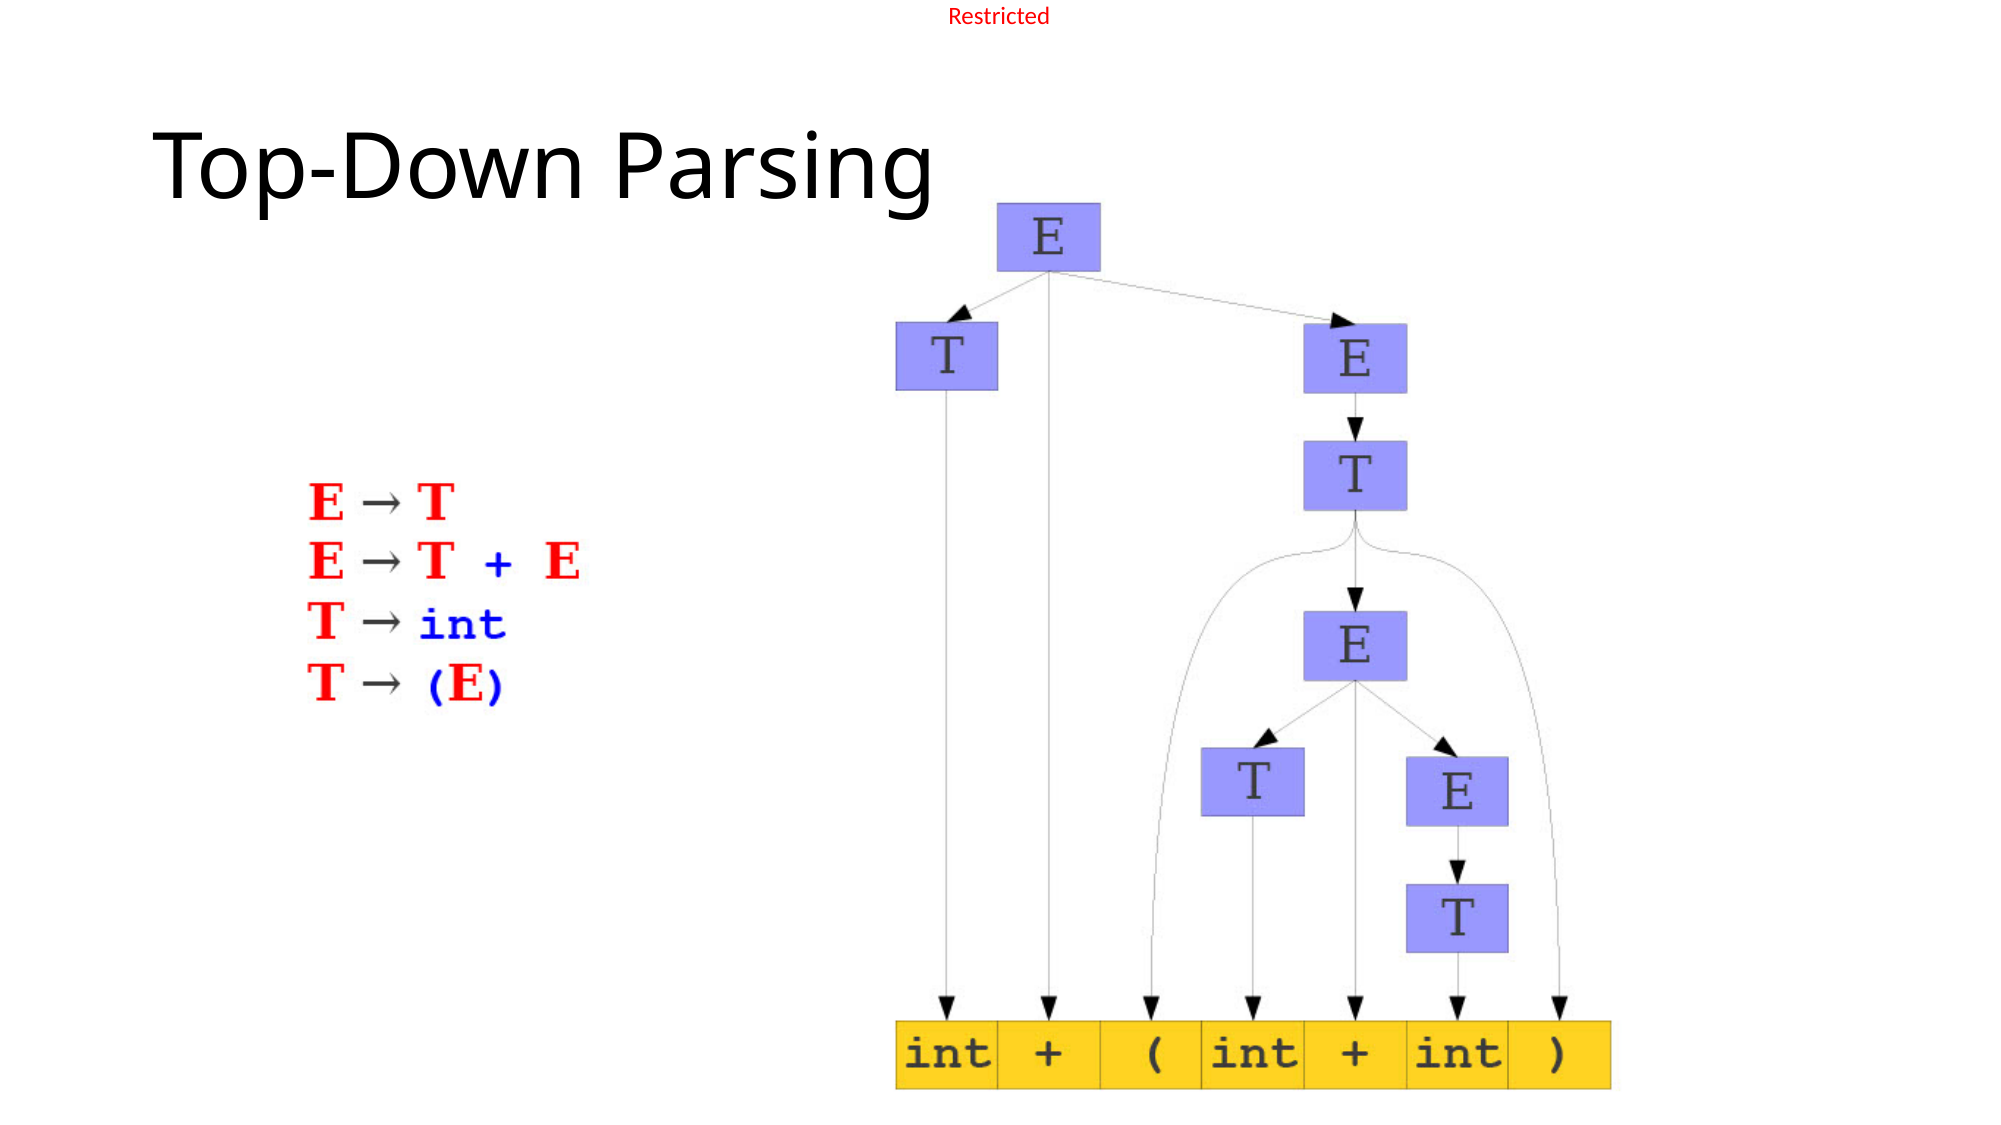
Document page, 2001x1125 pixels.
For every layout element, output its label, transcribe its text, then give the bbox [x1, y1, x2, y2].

picture [249, 197, 1751, 1125]
title Top-Down Parsing [137, 59, 1863, 278]
